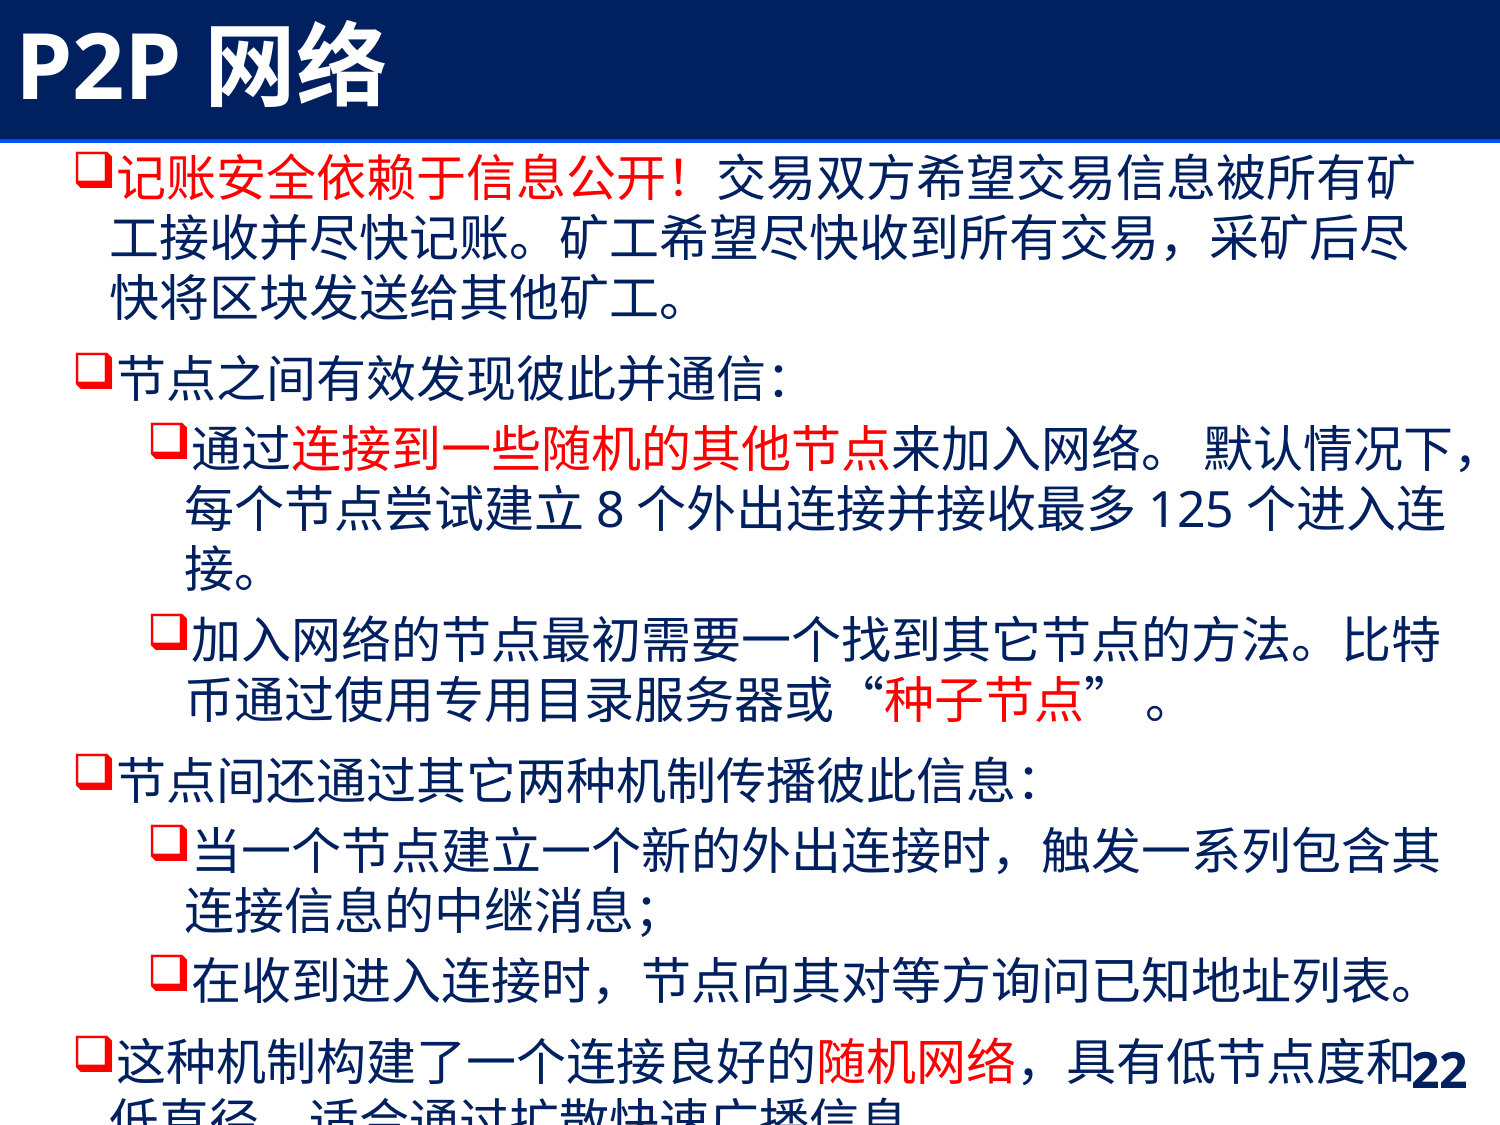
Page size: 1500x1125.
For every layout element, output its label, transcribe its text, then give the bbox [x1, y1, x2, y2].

list 记账安全依赖于信息公开！交易双方希望交易信息被所有矿工接收并尽快记账。矿工希望尽快收到所有交易，采矿后尽快将区块发送给其他矿工。 节点之间有效发现彼此并通信： 通过连接到一些随机的其他节点来加入网络。 默认情况下，每个节点尝试建立8个外出连接并接收最多125个进入连接。 加入网络的节点最初需要一个找到其它节点的方法。比特币通过使用专用目录服务器或“种子节点” 。 节点间还通过其它两种机制传播彼此信息： 当一个节点建立一个新的外出连接时，触发一系列包含其连接信息的中继消息； 在收到进入连接时，节点向其对等方询问已知地址列表。 这种机制构建了一个连接良好的随机网络，具有低节点度和低直径，适合通过扩散快速广播信息。 [56, 139, 1470, 1103]
slide_number 22 [1145, 1042, 1484, 1103]
title P2P网络 [0, 0, 1500, 140]
